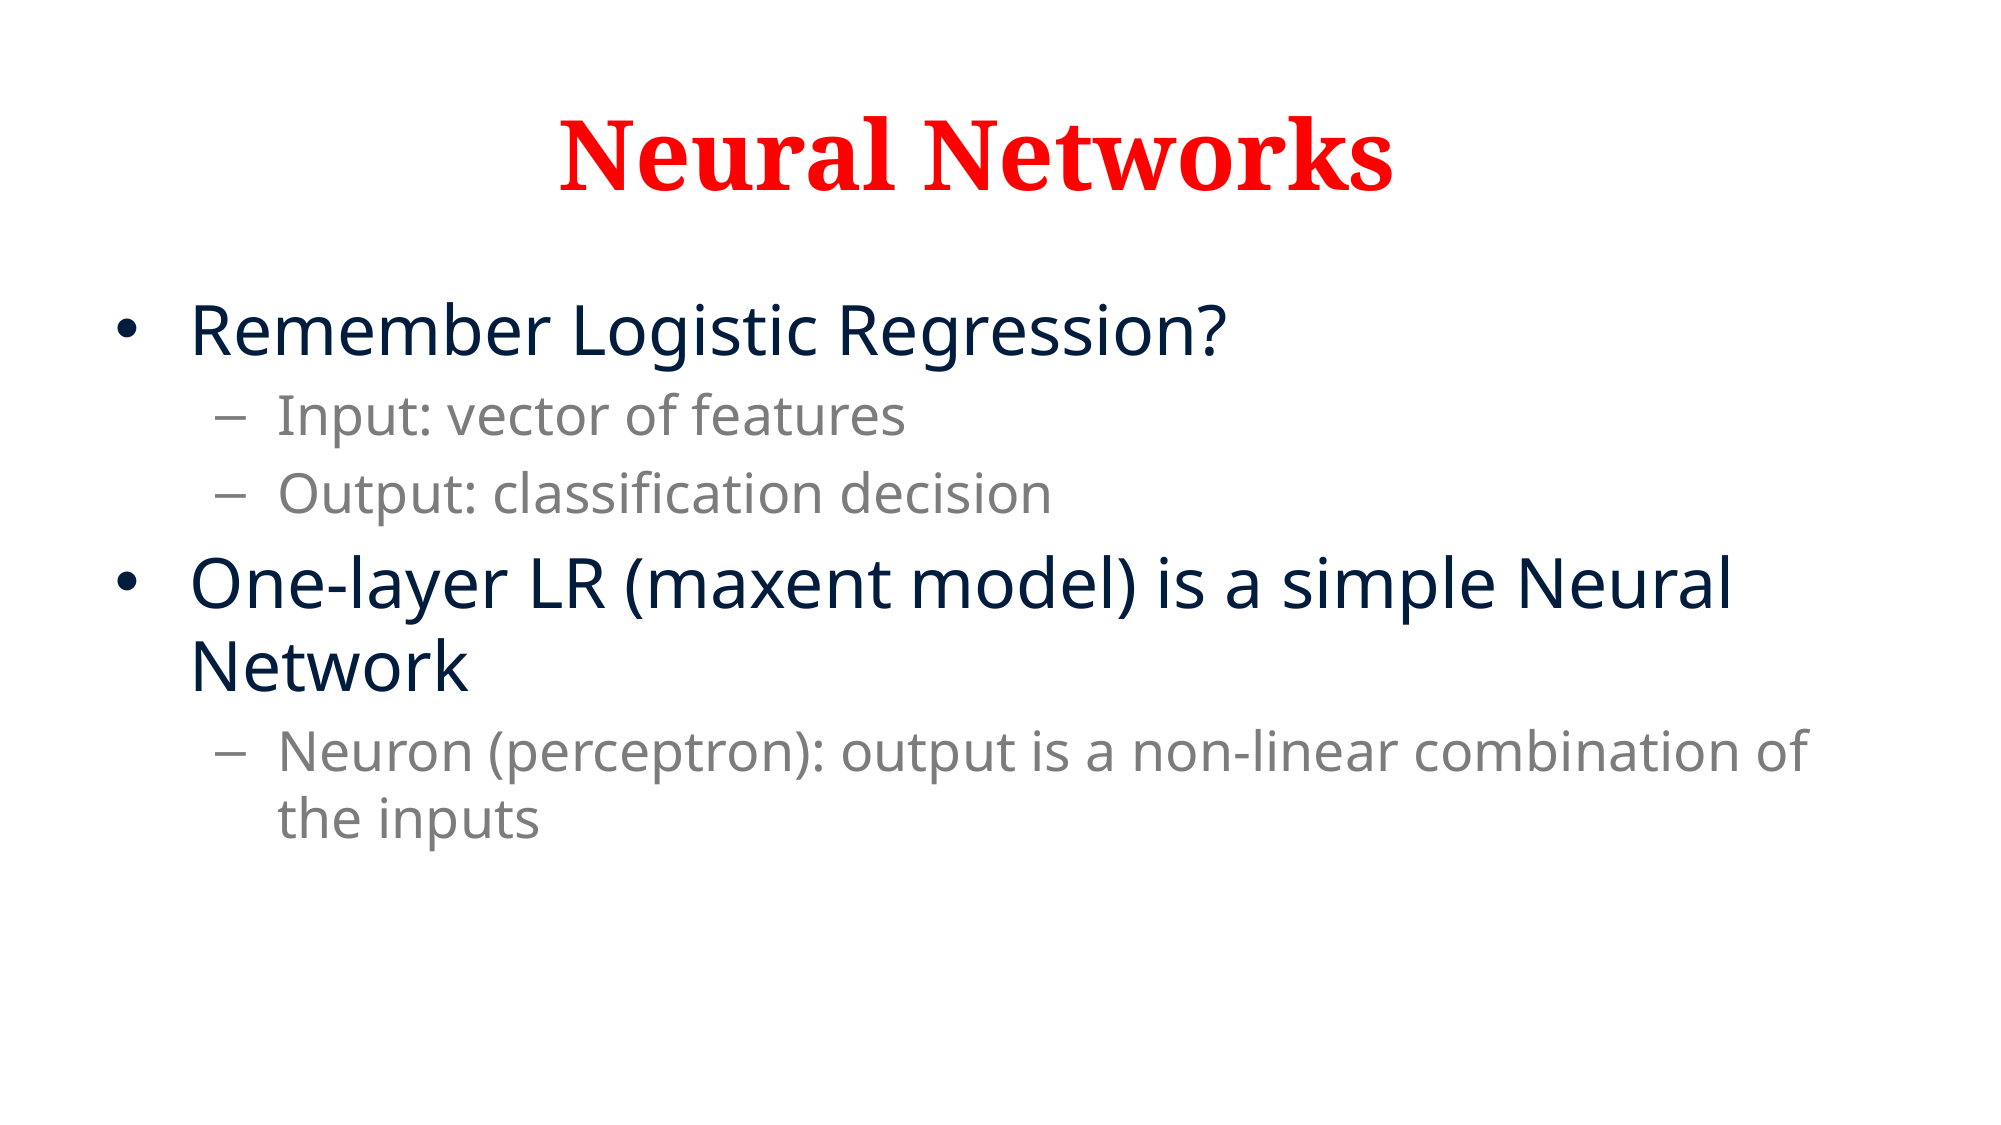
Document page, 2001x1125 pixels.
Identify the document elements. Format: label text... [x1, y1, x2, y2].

title Neural Networks [55, 85, 1900, 240]
list Remember Logistic Regression? Input: vector of features Output: classification decision One-layer LR (maxent model) is a simple Neural Network Neuron (perceptron): output is a non-linear combination of the inputs [99, 278, 1900, 1060]
